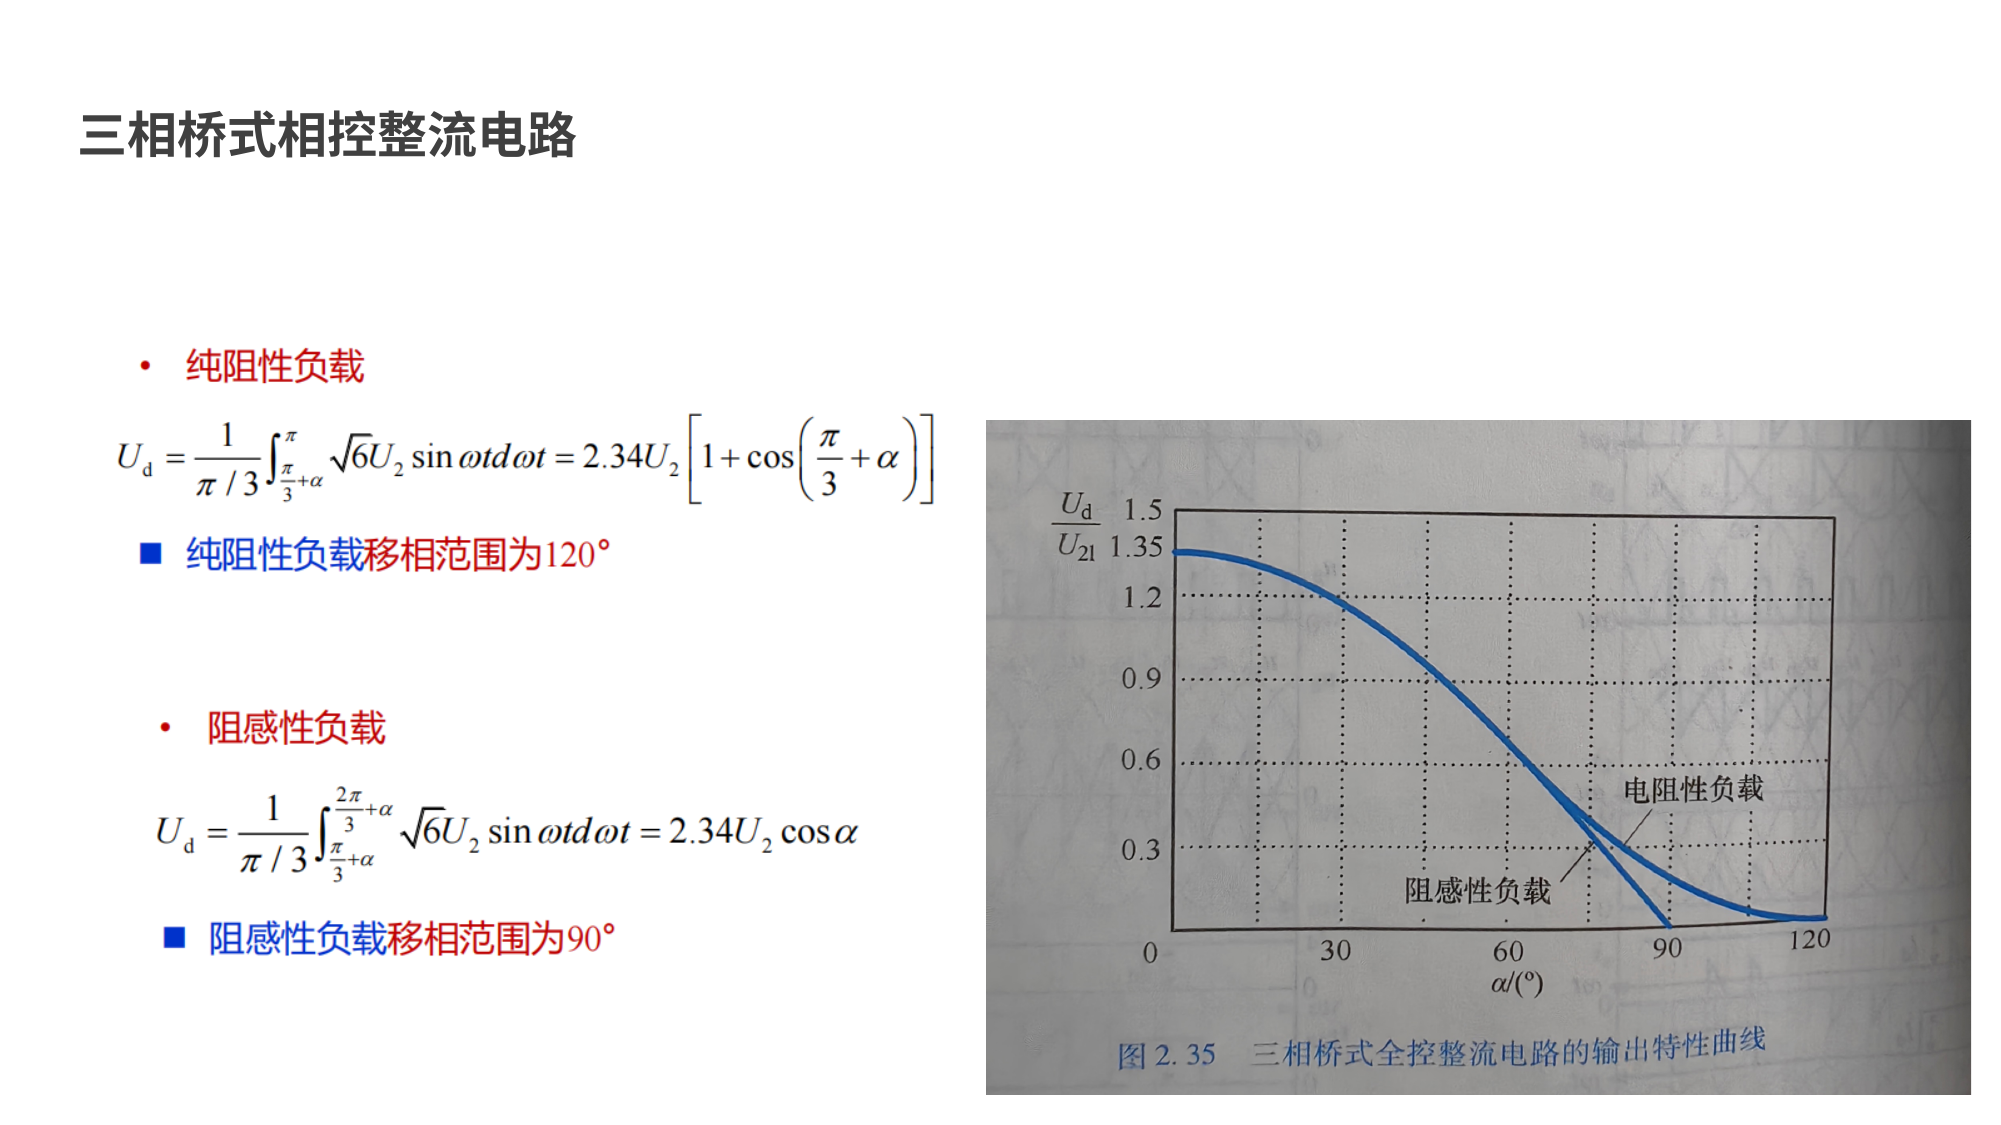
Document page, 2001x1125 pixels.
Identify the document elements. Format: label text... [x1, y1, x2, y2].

text_box 三相桥式相控整流电路 [62, 96, 1063, 171]
picture [115, 328, 941, 588]
picture [115, 696, 886, 972]
picture [987, 264, 1972, 1125]
